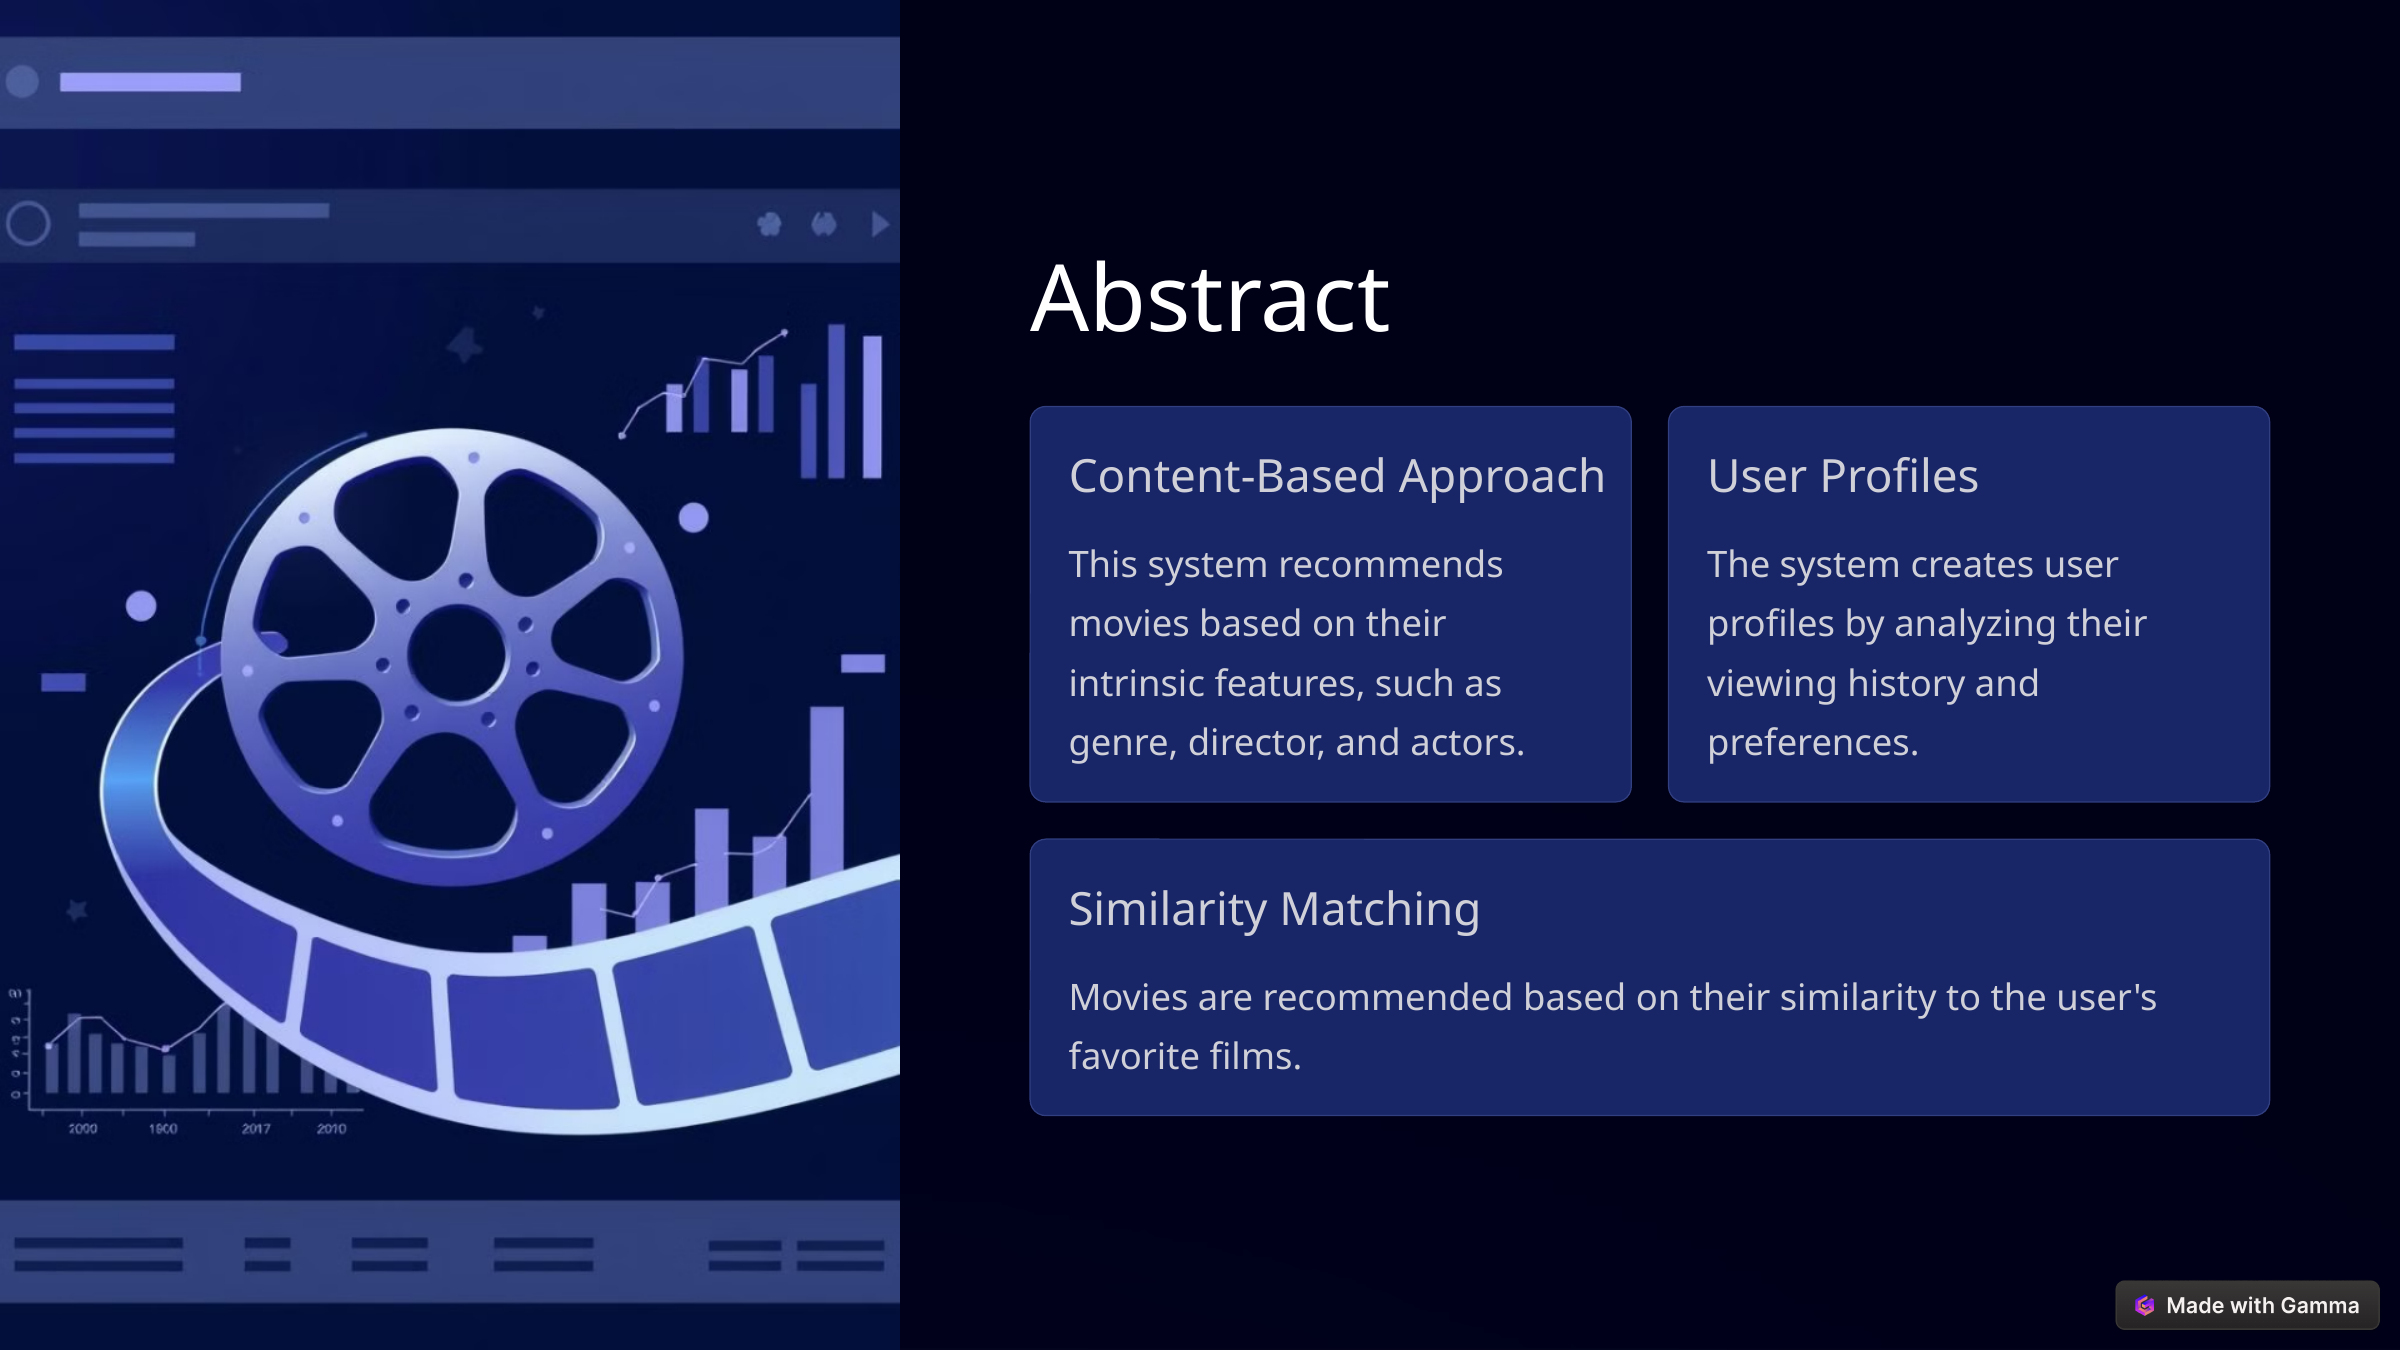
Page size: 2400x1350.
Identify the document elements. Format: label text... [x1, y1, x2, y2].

text_box User Profiles [1706, 444, 2173, 503]
text_box Content-Based Approach [1068, 444, 1589, 503]
text_box Similarity Matching [1068, 877, 1534, 936]
text_box [1030, 406, 1632, 802]
picture [2106, 1271, 2389, 1339]
text_box Movies are recommended based on their similarity to the user's favorite films. [1068, 957, 2232, 1077]
text_box [1668, 406, 2270, 802]
text_box This system recommends movies based on their intrinsic features, such as genre, director, and actors. [1068, 525, 1593, 764]
picture [0, 0, 900, 1350]
text_box Abstract [1030, 234, 1961, 351]
text_box [1030, 839, 2270, 1116]
text_box The system creates user profiles by analyzing their viewing history and preferences. [1706, 525, 2232, 764]
